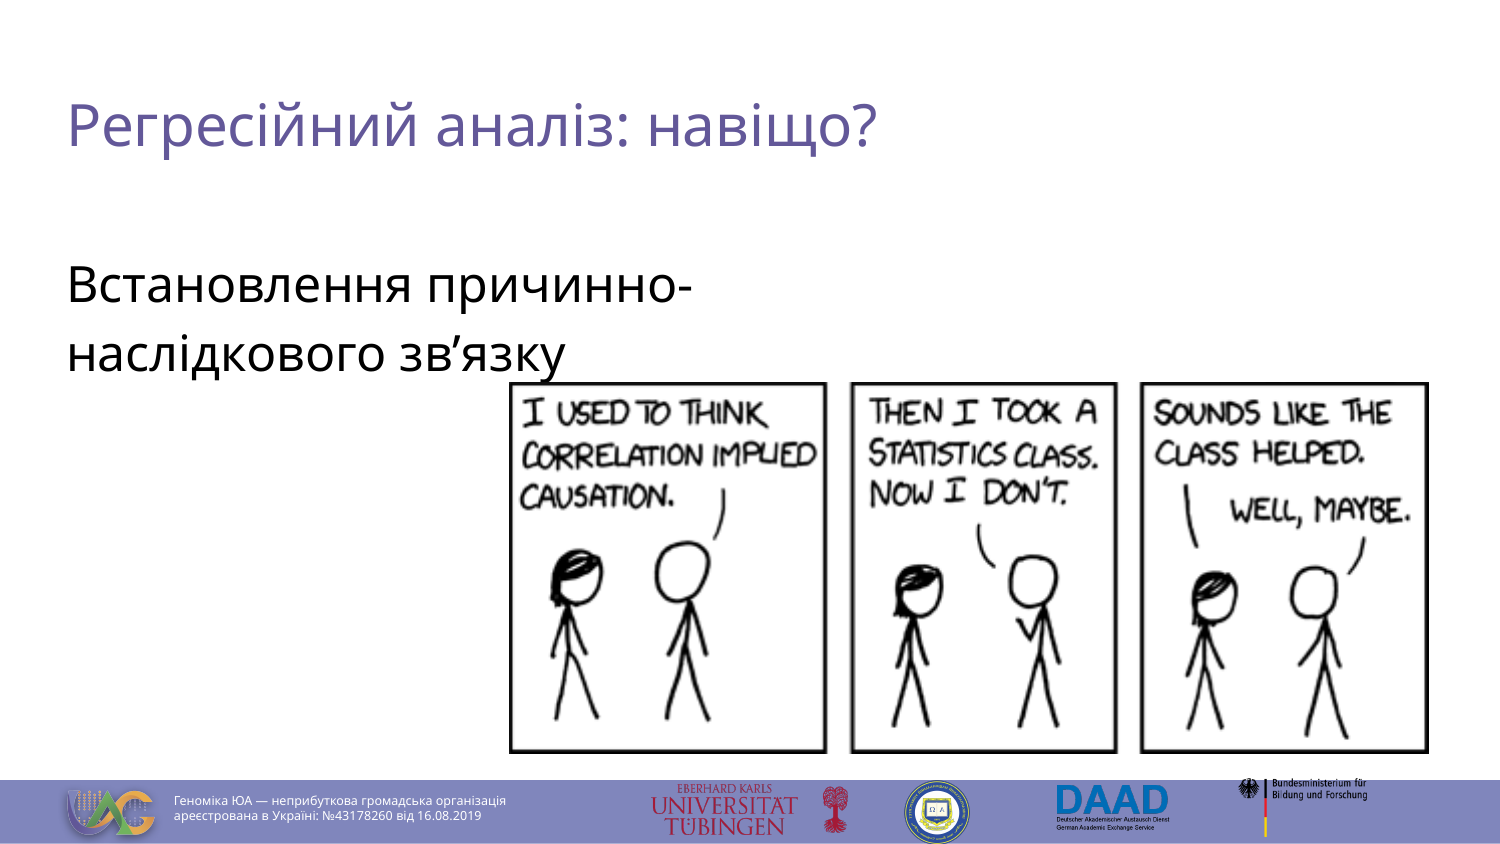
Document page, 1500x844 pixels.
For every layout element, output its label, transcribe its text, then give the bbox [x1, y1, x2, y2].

picture [1052, 780, 1173, 840]
title Регресійний аналіз: навіщо? [51, 72, 1449, 167]
picture [904, 780, 970, 844]
list Встановлення причинно-наслідкового зв’язку [51, 228, 917, 711]
picture [1238, 778, 1367, 837]
picture [509, 382, 1429, 754]
picture [51, 780, 171, 839]
picture [651, 784, 848, 835]
